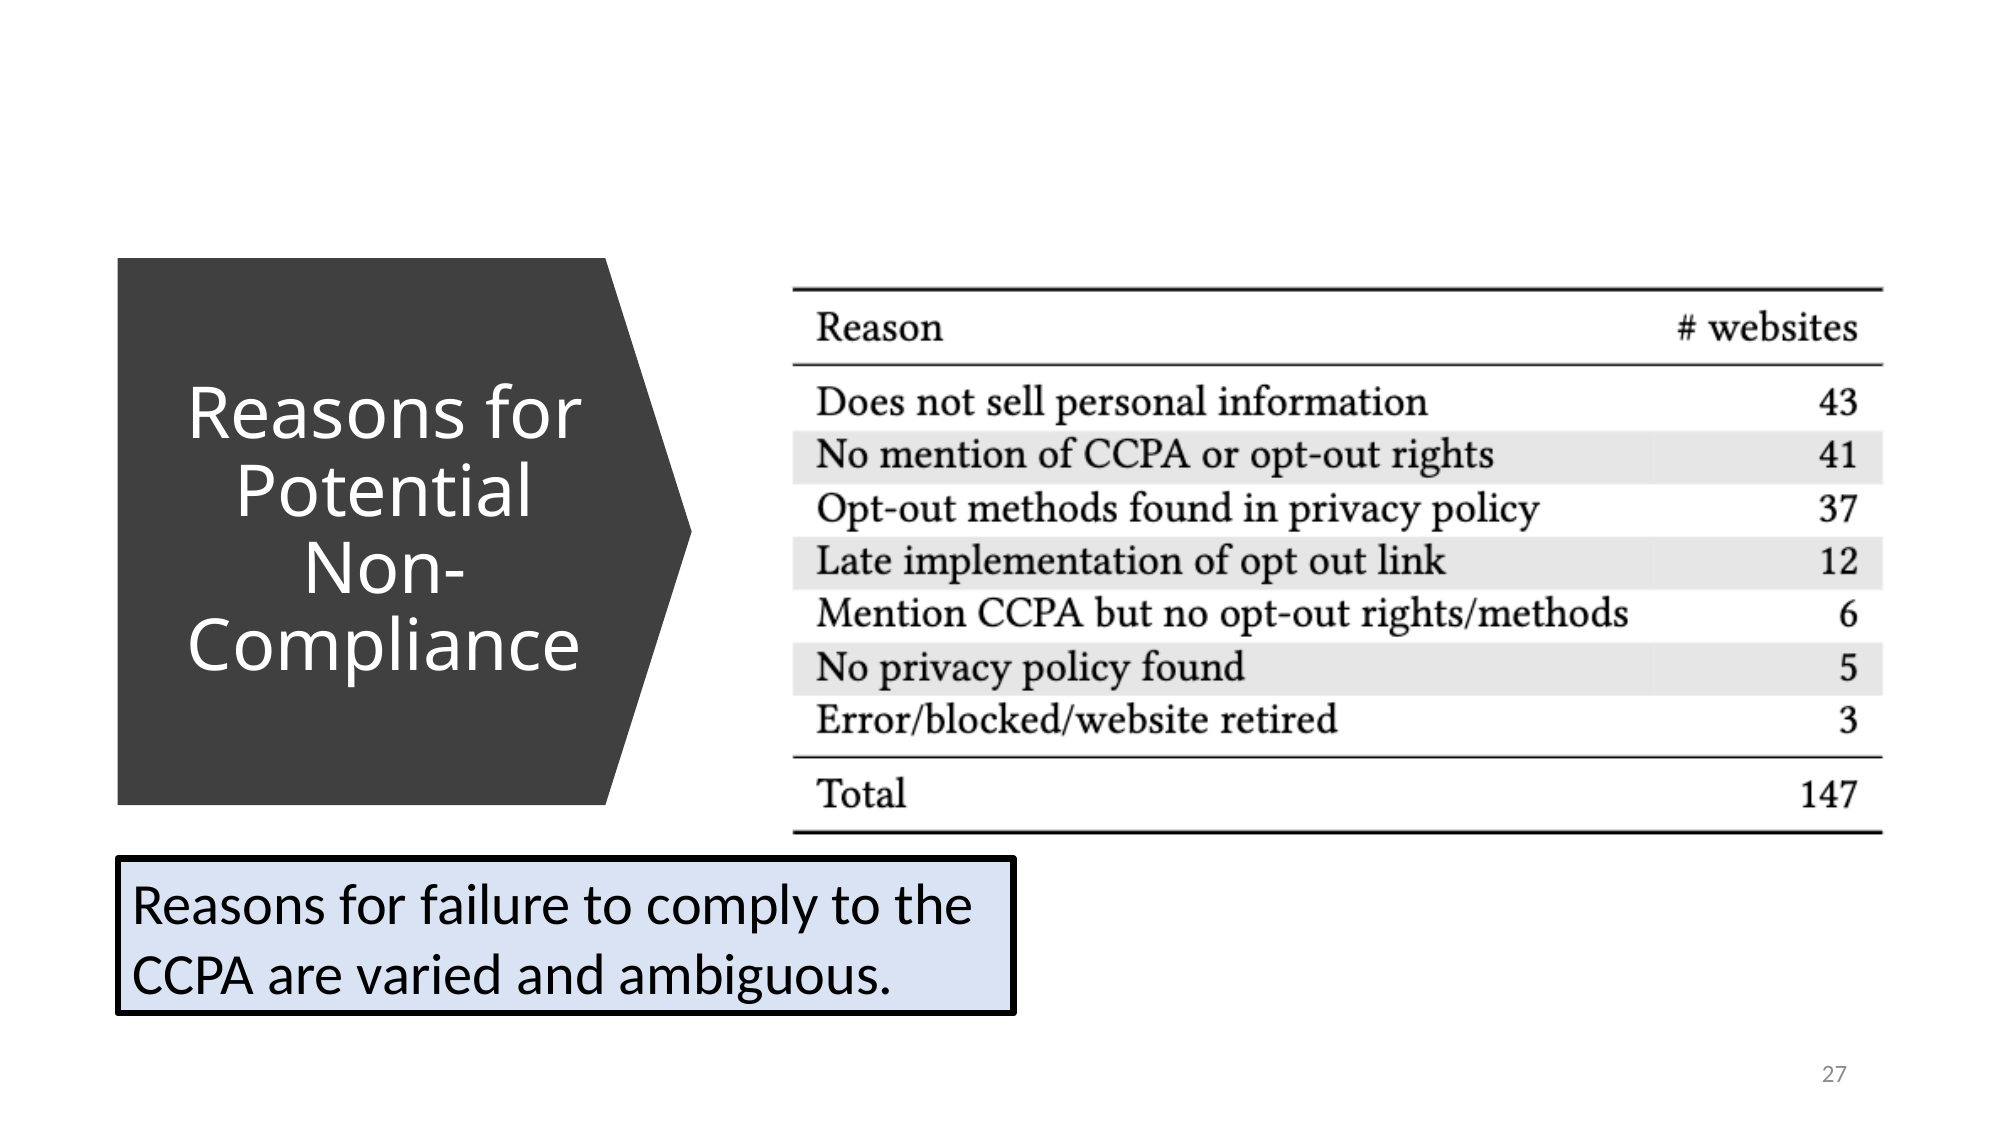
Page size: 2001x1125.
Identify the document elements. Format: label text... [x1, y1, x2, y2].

text_box Reasons for Potential Non-Compliance [168, 322, 601, 741]
text_box [116, 257, 693, 807]
picture [783, 270, 1896, 855]
slide_number 27 [1412, 1042, 1863, 1103]
text_box Reasons for failure to comply to the CCPA are varied and ambiguous. [117, 858, 1014, 1014]
